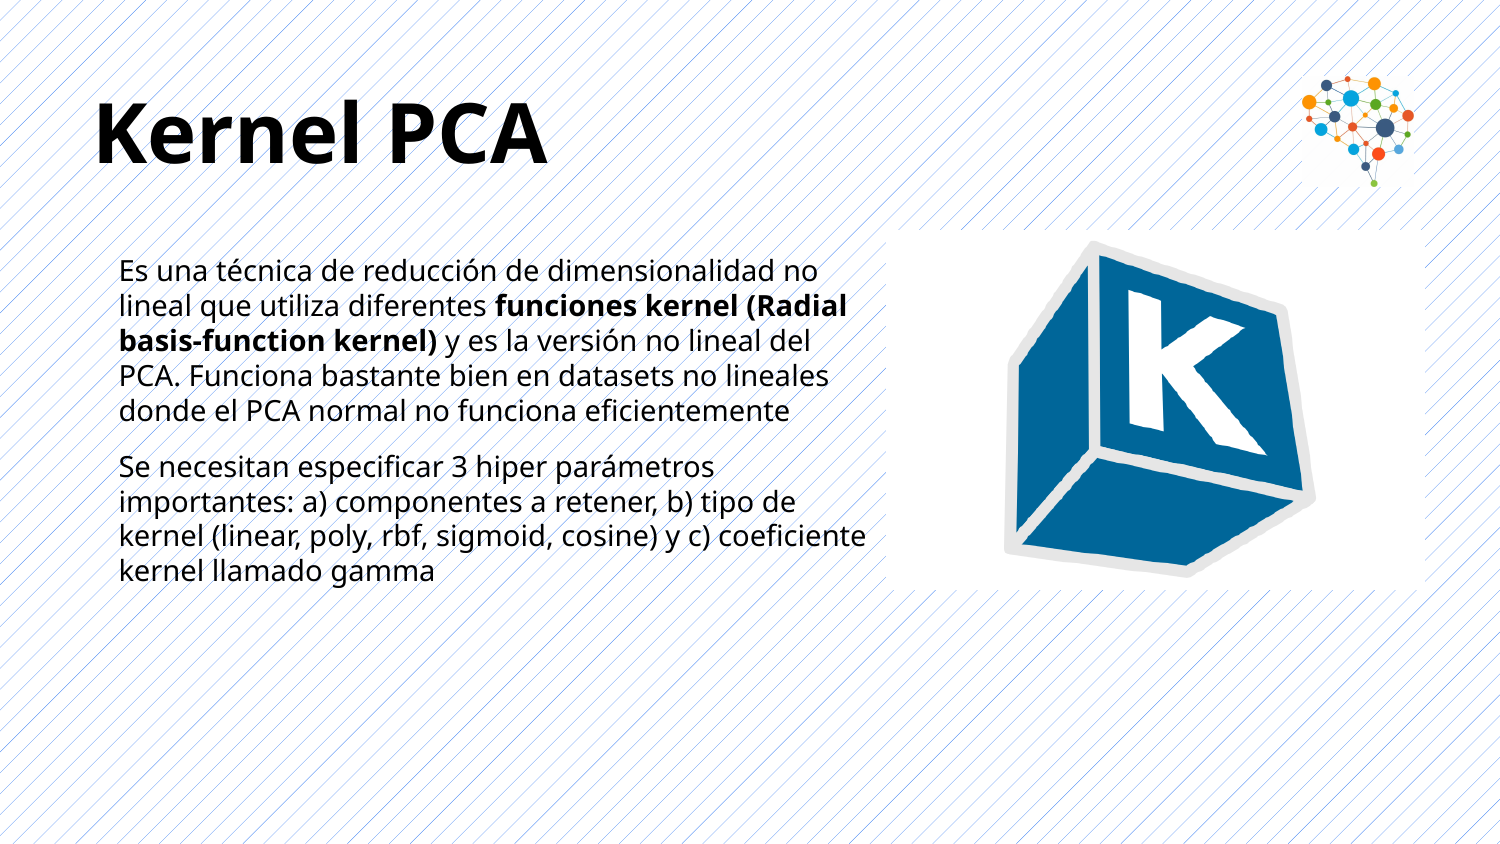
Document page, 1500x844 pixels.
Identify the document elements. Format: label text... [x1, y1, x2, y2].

text_box Es una técnica de reducción de dimensionalidad no lineal que utiliza diferentes funciones kernel (Radial basis-function kernel) y es la versión no lineal del PCA. Funciona bastante bien en datasets no lineales donde el PCA normal no funciona eficientemente Se necesitan especificar 3 hiper parámetros importantes: a) componentes a retener, b) tipo de kernel (linear, poly, rbf, sigmoid, cosine) y c) coeficiente kernel llamado gamma [103, 244, 884, 596]
picture [1302, 76, 1414, 187]
picture [886, 230, 1426, 590]
text_box Kernel PCA [77, 76, 1414, 197]
